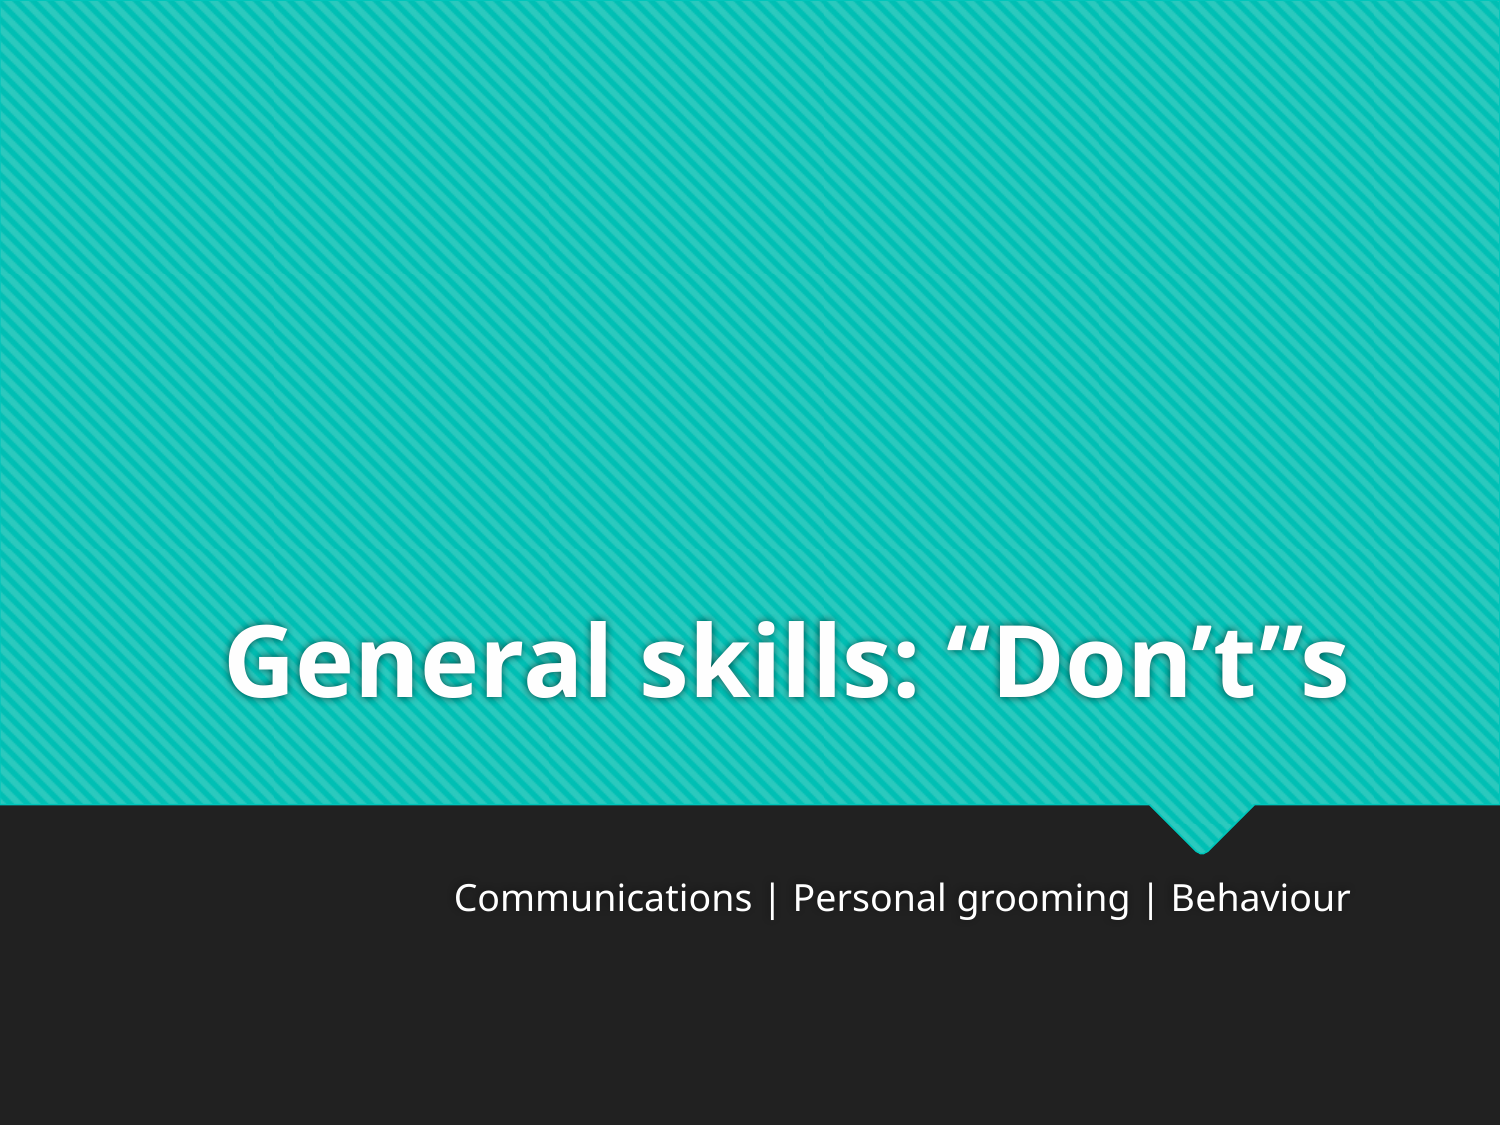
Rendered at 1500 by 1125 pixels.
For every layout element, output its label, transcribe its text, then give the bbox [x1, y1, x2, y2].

list Communications | Personal grooming | Behaviour [132, 866, 1367, 970]
title General skills: “Don’t”s [132, 484, 1367, 726]
